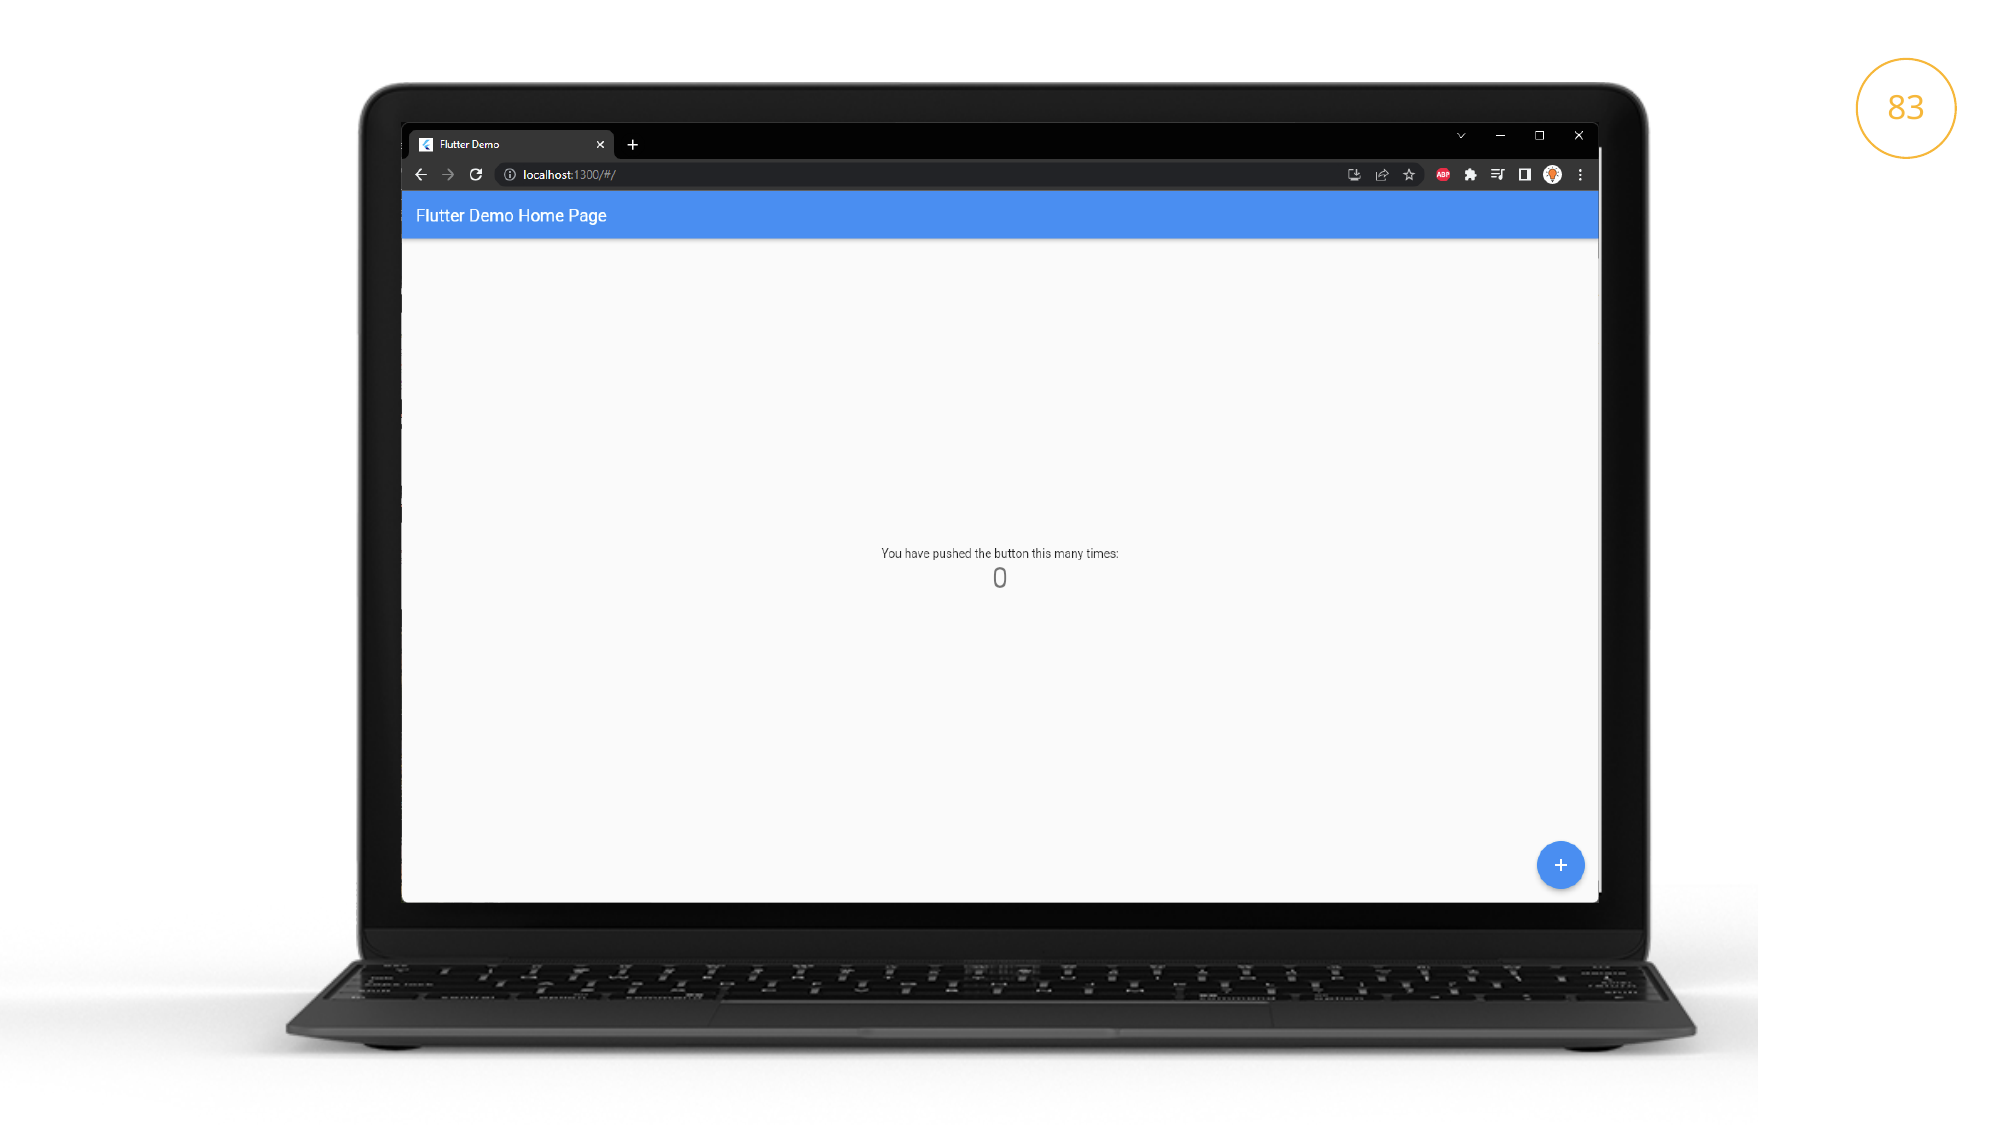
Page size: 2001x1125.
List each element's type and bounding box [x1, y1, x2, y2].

picture [0, 82, 1758, 1125]
text_box [1856, 58, 1956, 158]
